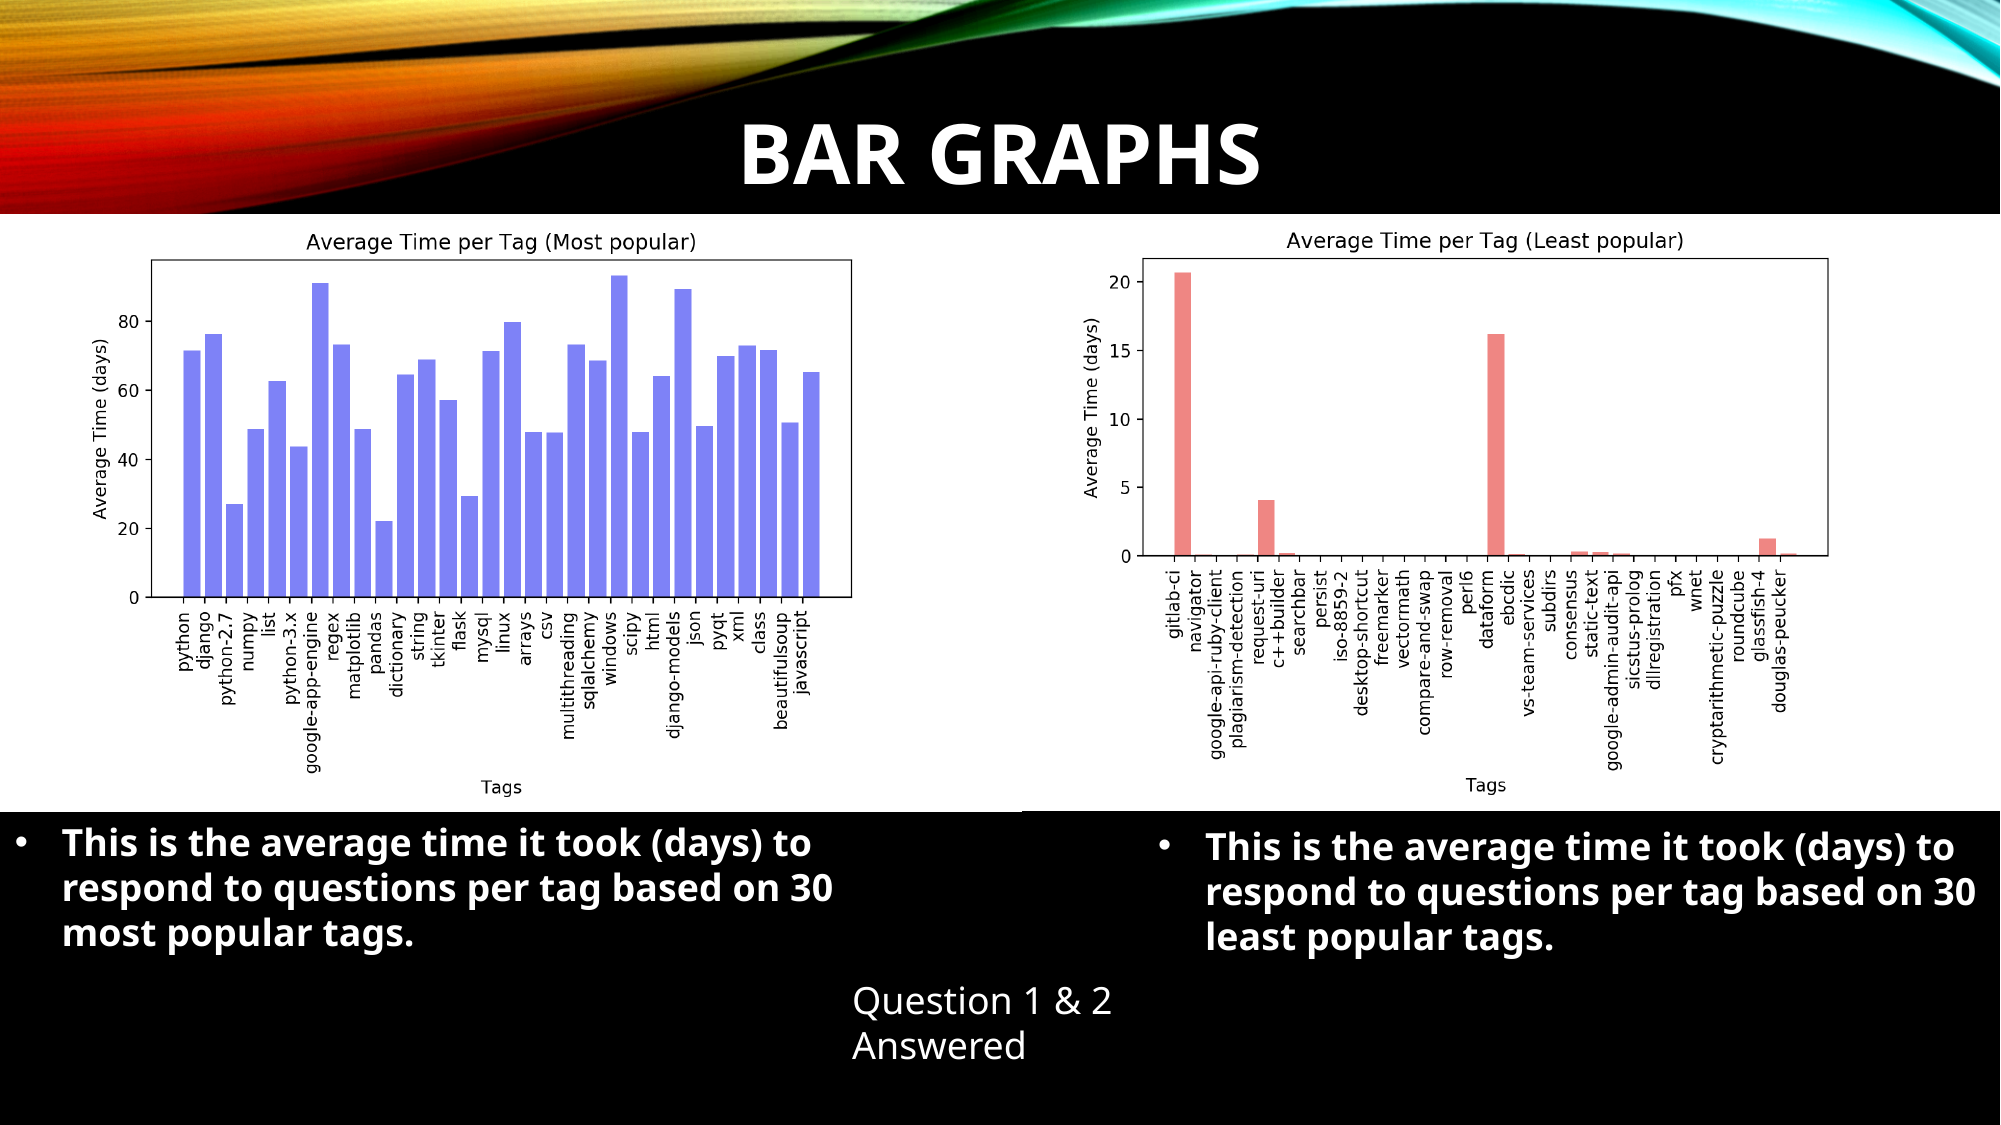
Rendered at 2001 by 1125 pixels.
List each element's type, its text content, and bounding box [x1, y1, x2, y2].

text_box This is the average time it took (days) to respond to questions per tag based on 30 least popular tags. [1143, 815, 1998, 965]
text_box This is the average time it took (days) to respond to questions per tag based on 30 most popular tags. [0, 813, 855, 962]
picture [0, 0, 2000, 811]
title Bar Graphs [293, 51, 1707, 213]
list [0, 213, 1023, 813]
text_box Question 1 & 2 Answered [837, 969, 1144, 1075]
